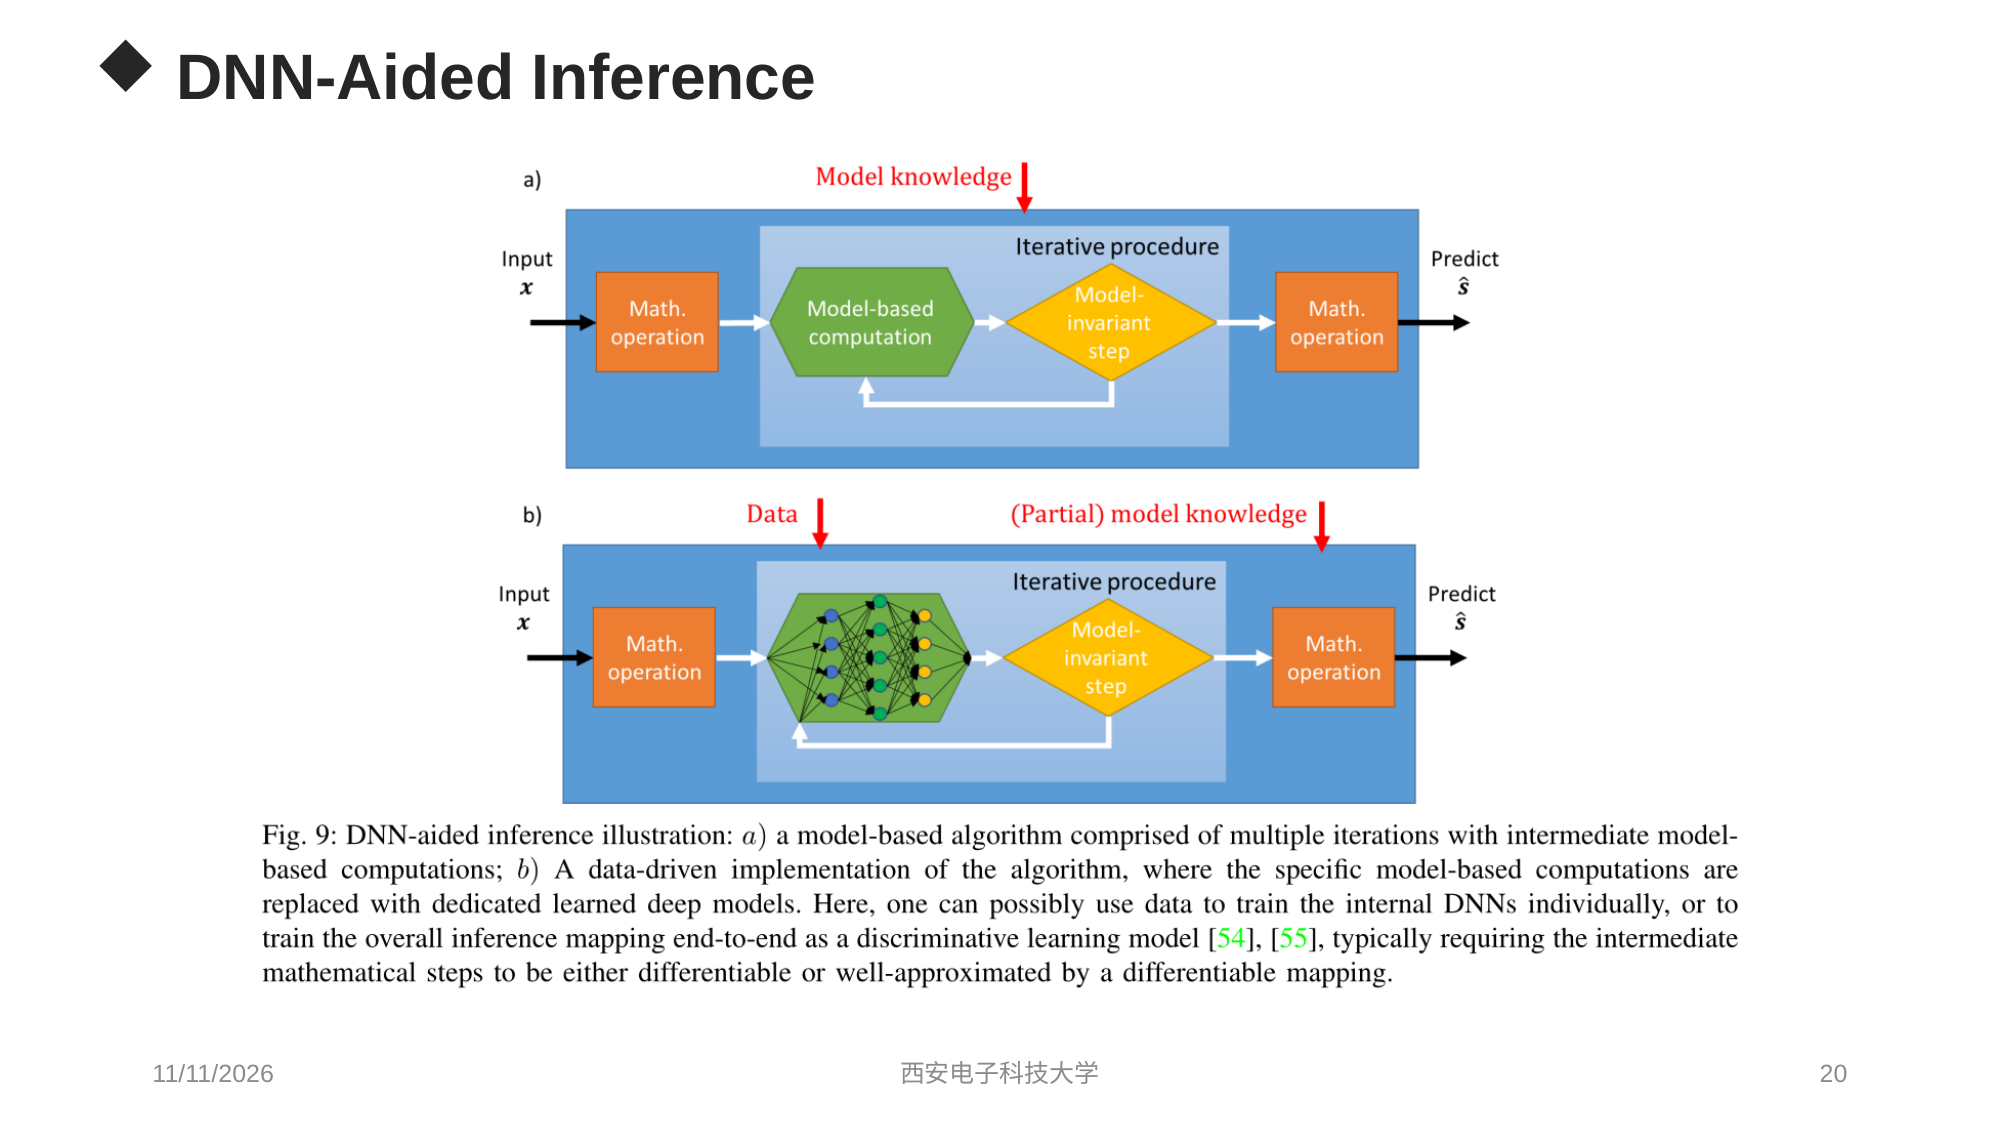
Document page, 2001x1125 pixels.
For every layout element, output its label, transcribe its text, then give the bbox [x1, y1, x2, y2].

footer 西安电子科技大学 [662, 1042, 1338, 1103]
title DNN-Aided Inference [79, 36, 1805, 121]
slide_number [137, 1042, 588, 1103]
picture [216, 110, 1784, 1015]
slide_number 20 [1412, 1042, 1863, 1103]
